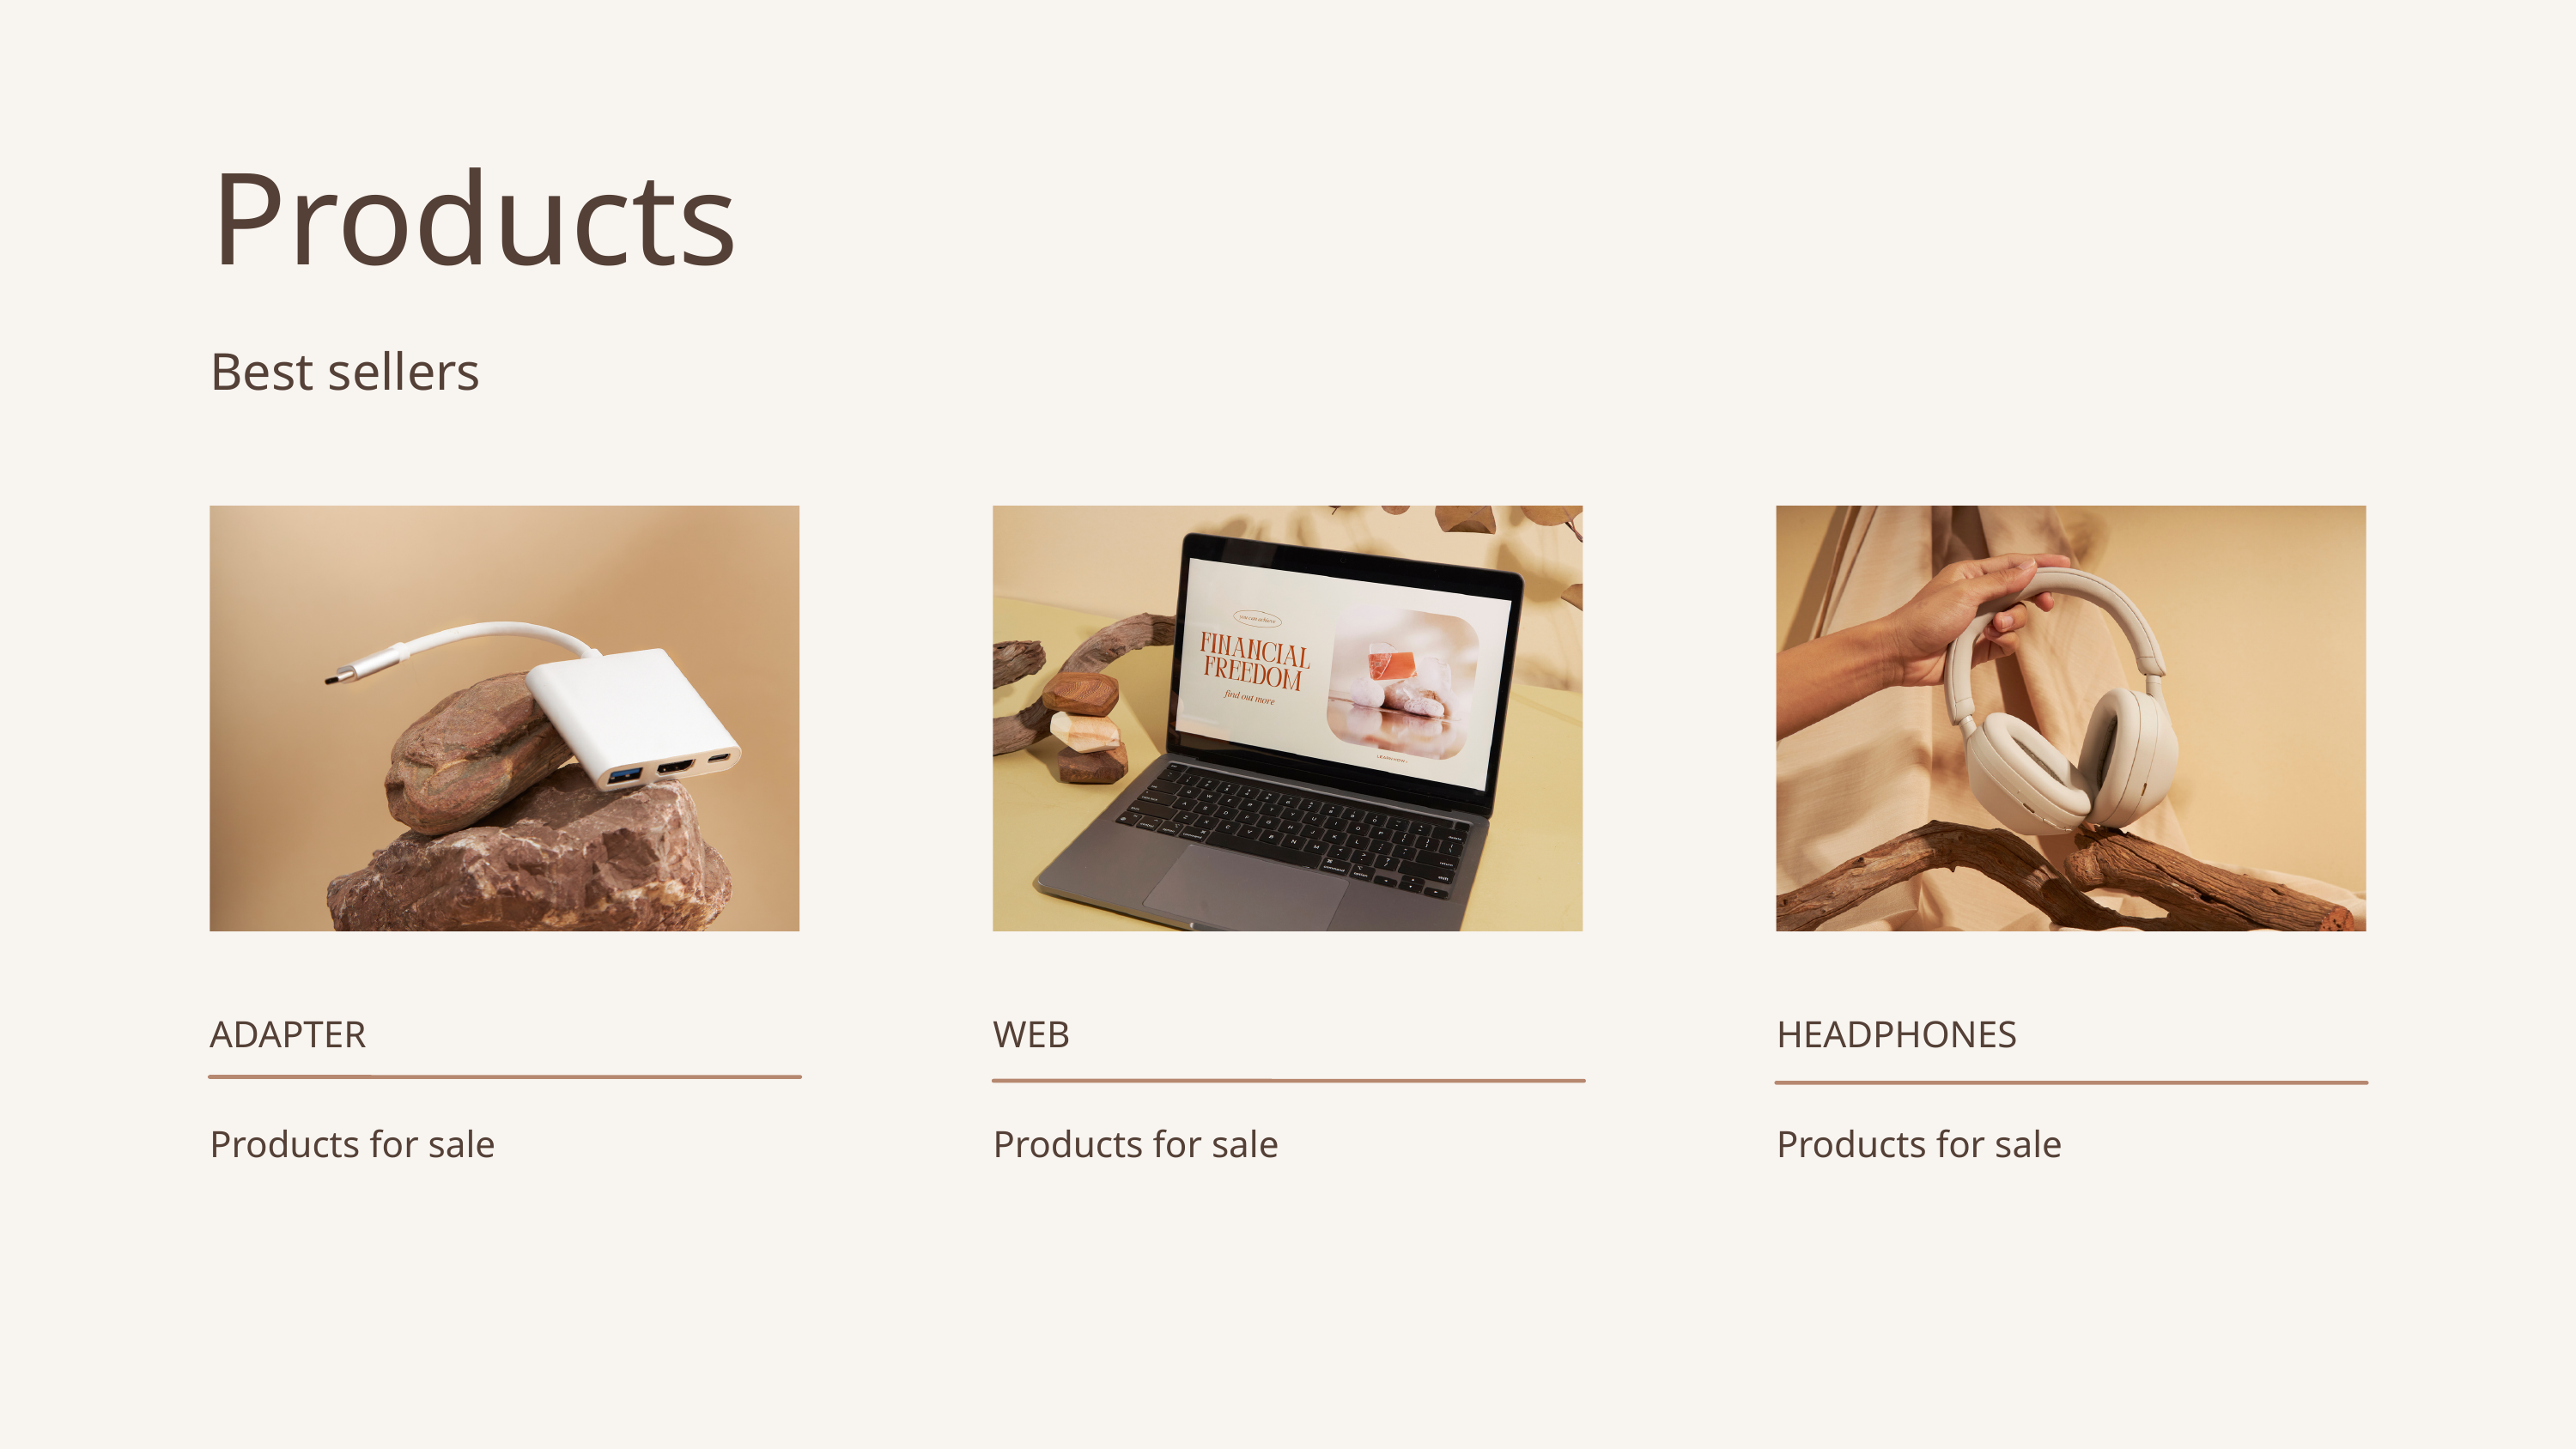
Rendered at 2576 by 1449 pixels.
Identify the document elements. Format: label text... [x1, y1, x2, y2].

text_box WEB [993, 1011, 1583, 1055]
text_box [1776, 506, 2366, 931]
text_box Products for sale [1776, 1114, 2366, 1166]
text_box HEADPHONES [1776, 1011, 2366, 1055]
text_box [993, 506, 1583, 931]
text_box Best sellers [210, 333, 1878, 401]
text_box [210, 506, 800, 931]
text_box Products for sale [993, 1114, 1620, 1166]
text_box Products [210, 167, 2247, 291]
text_box ADAPTER [210, 1011, 800, 1055]
text_box Products for sale [210, 1114, 800, 1166]
